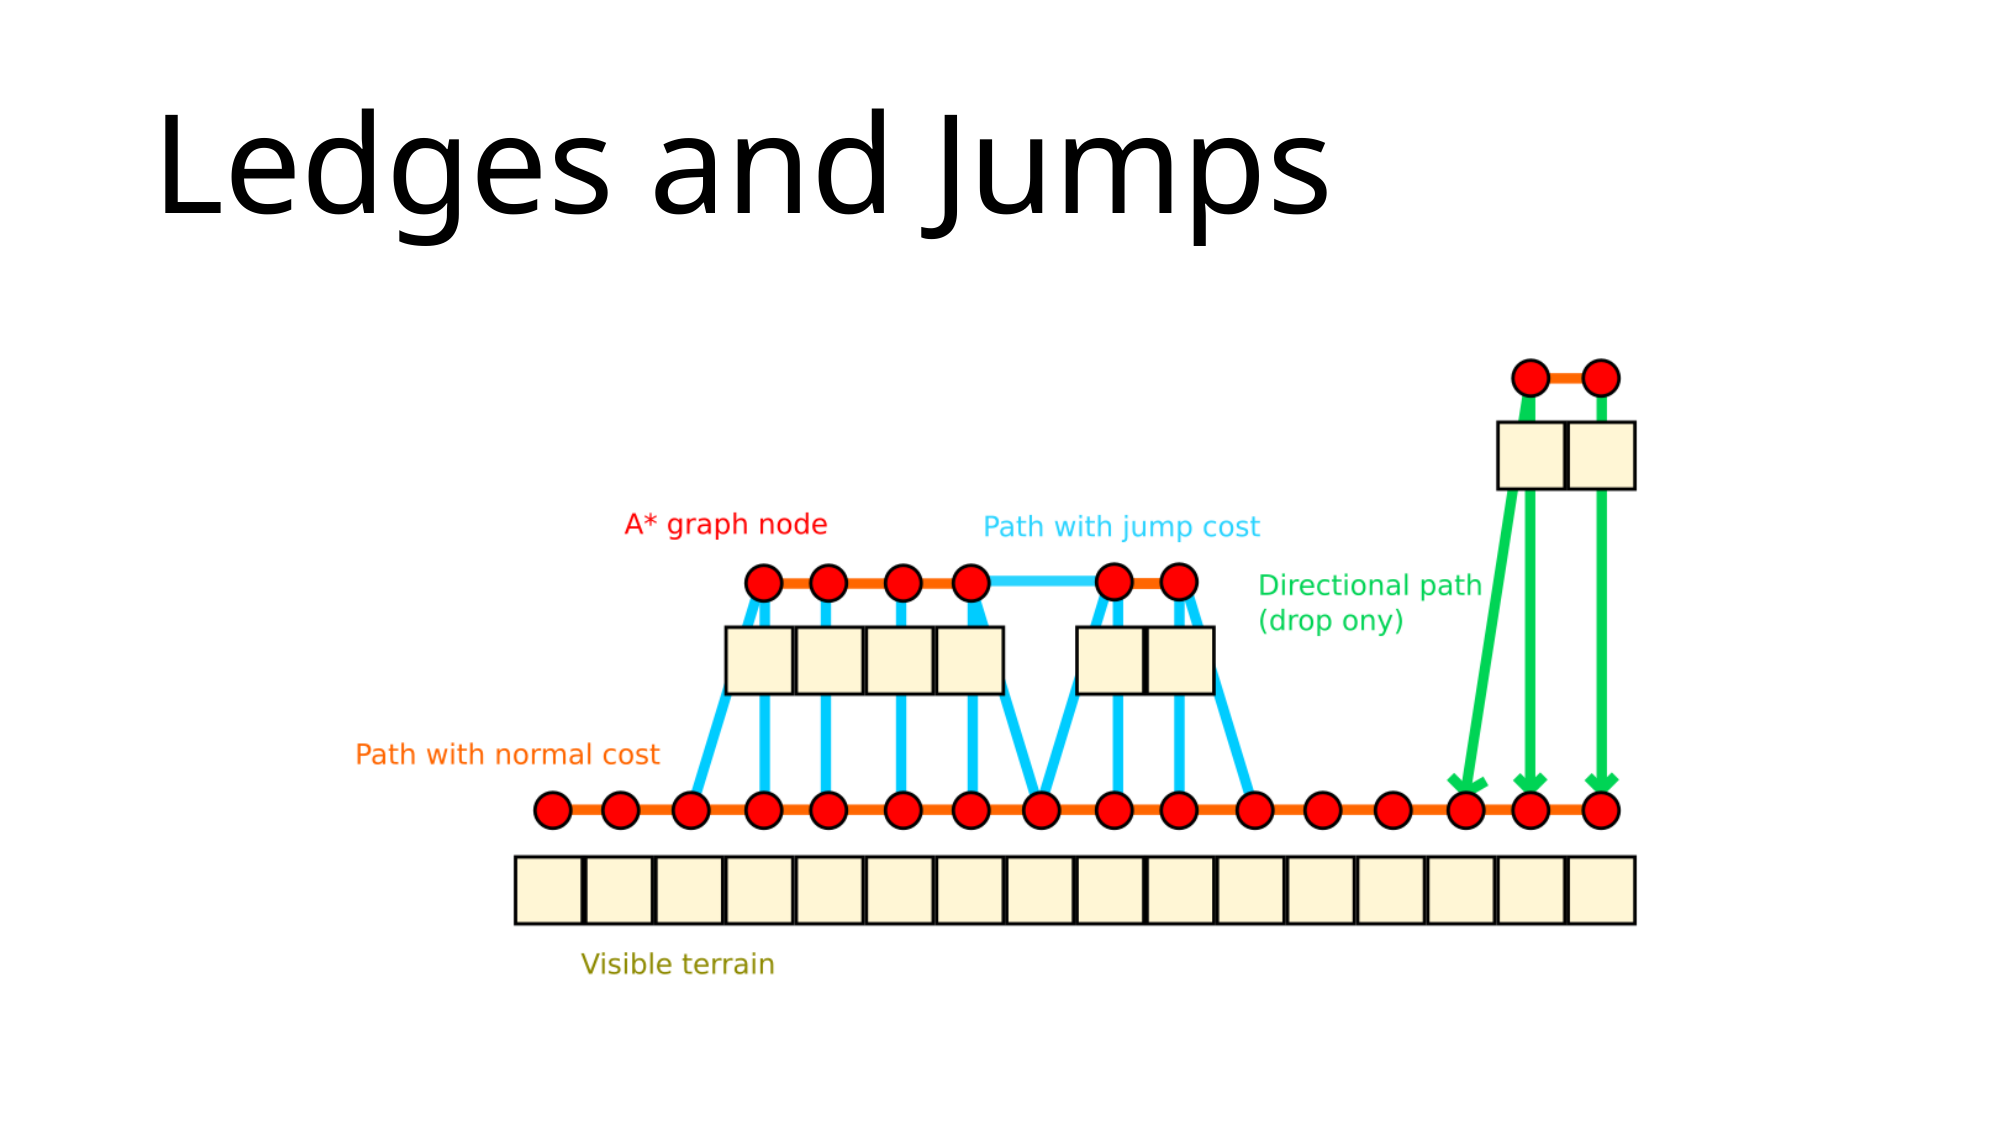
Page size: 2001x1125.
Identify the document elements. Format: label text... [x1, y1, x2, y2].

title Ledges and Jumps [137, 59, 1863, 278]
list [325, 299, 1675, 1014]
